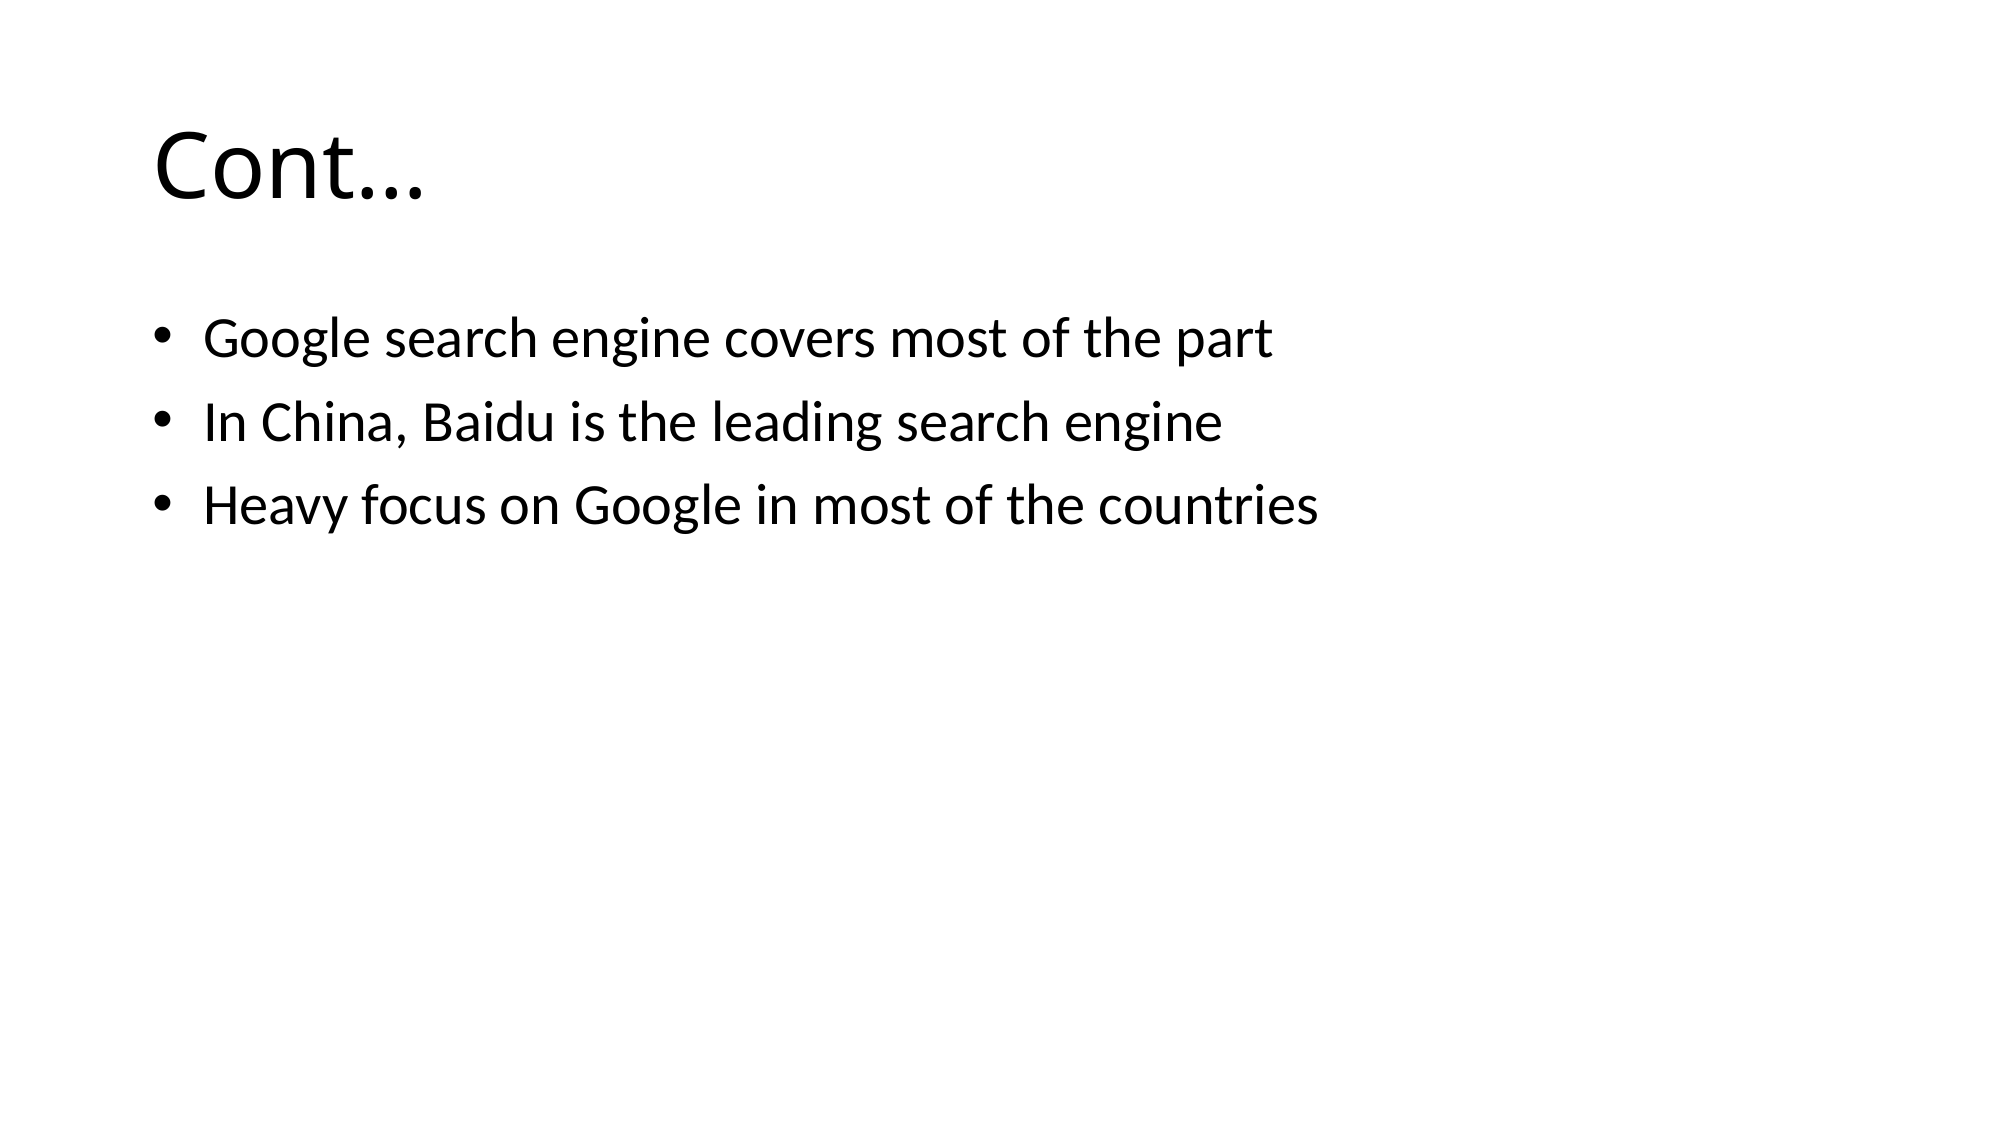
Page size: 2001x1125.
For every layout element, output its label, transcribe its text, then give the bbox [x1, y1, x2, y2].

list Google search engine covers most of the part In China, Baidu is the leading search engine Heavy focus on Google in most of the countries [137, 299, 1863, 1014]
title Cont… [137, 59, 1863, 278]
